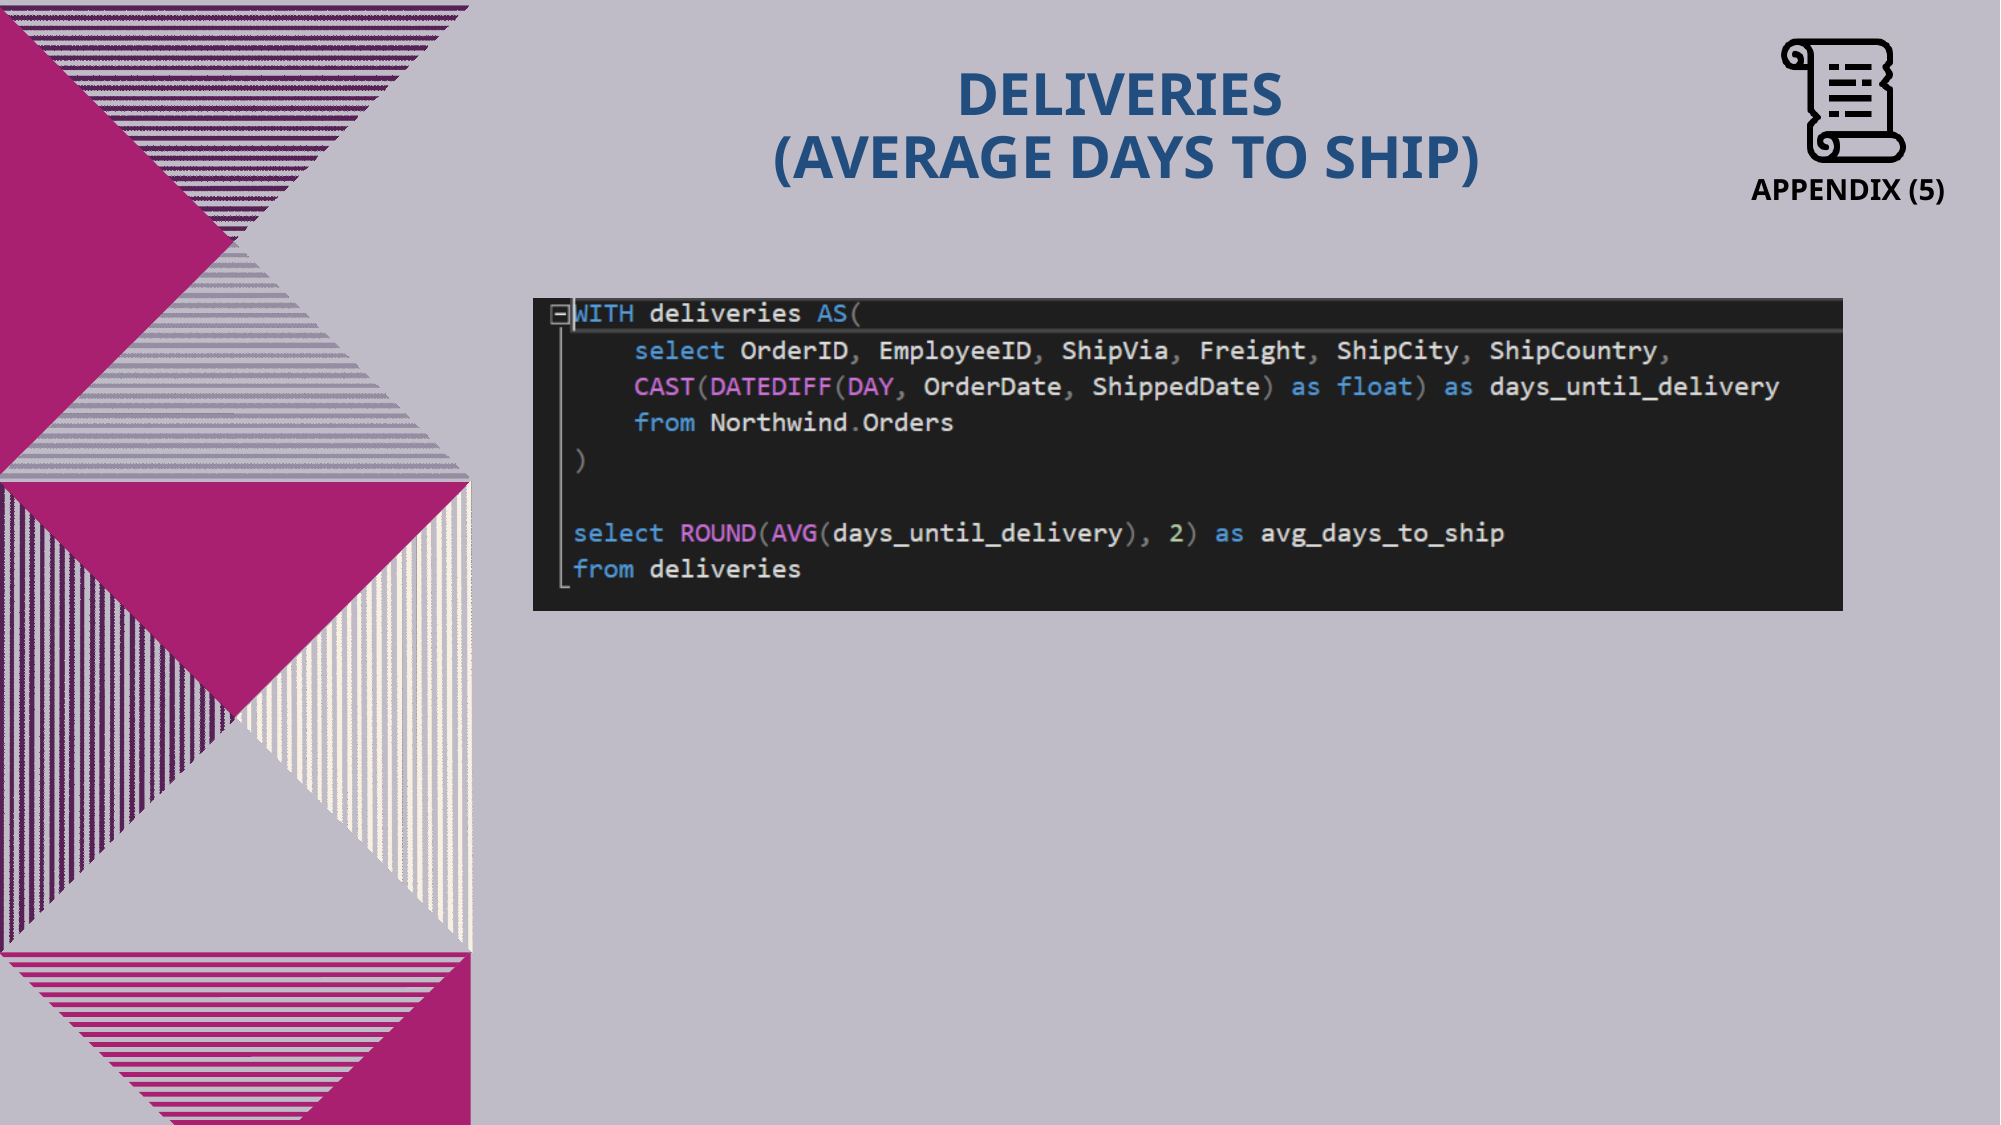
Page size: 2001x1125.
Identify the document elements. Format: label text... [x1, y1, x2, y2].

title deliveries (average days to ship) [607, 57, 1647, 195]
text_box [1724, 24, 1972, 228]
picture [0, 242, 469, 952]
picture [236, 298, 1843, 953]
picture [0, 0, 469, 241]
